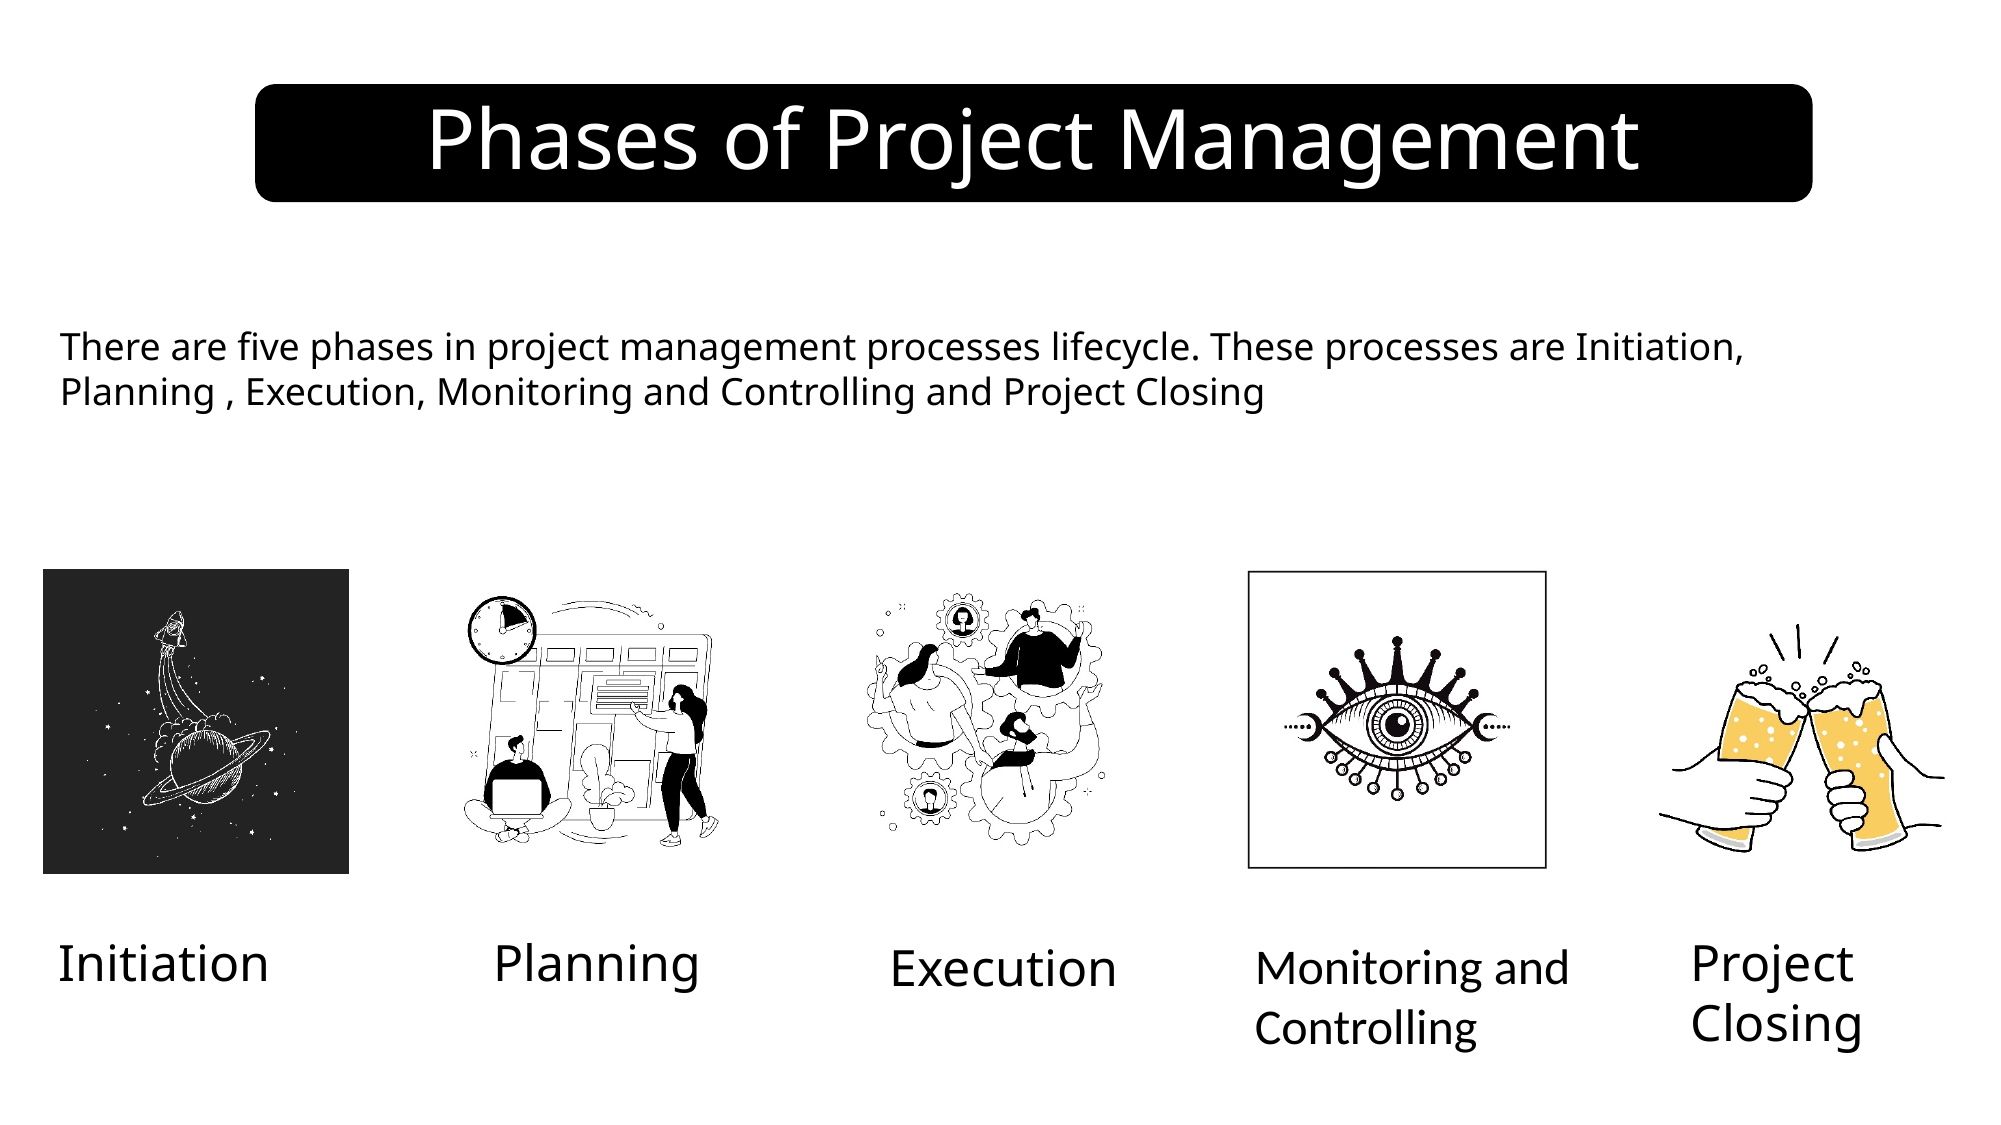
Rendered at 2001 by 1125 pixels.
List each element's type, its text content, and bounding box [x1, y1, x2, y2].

text_box Execution [875, 928, 1150, 1004]
picture [420, 550, 762, 893]
text_box Phases of Project Management Processes [256, 78, 1812, 294]
picture [1239, 562, 1555, 878]
picture [1618, 608, 1990, 871]
text_box Project Closing [1675, 924, 2000, 1059]
picture [818, 547, 1161, 891]
text_box Monitoring and Controlling [1239, 926, 1759, 1062]
text_box Planning [478, 924, 742, 999]
picture [43, 569, 349, 874]
text_box Initiation [43, 924, 298, 999]
text_box There are five phases in project management processes lifecycle. These processes are Initiation, Planning , Execution, Monitoring and Controlling and Project Closing [45, 315, 1804, 421]
